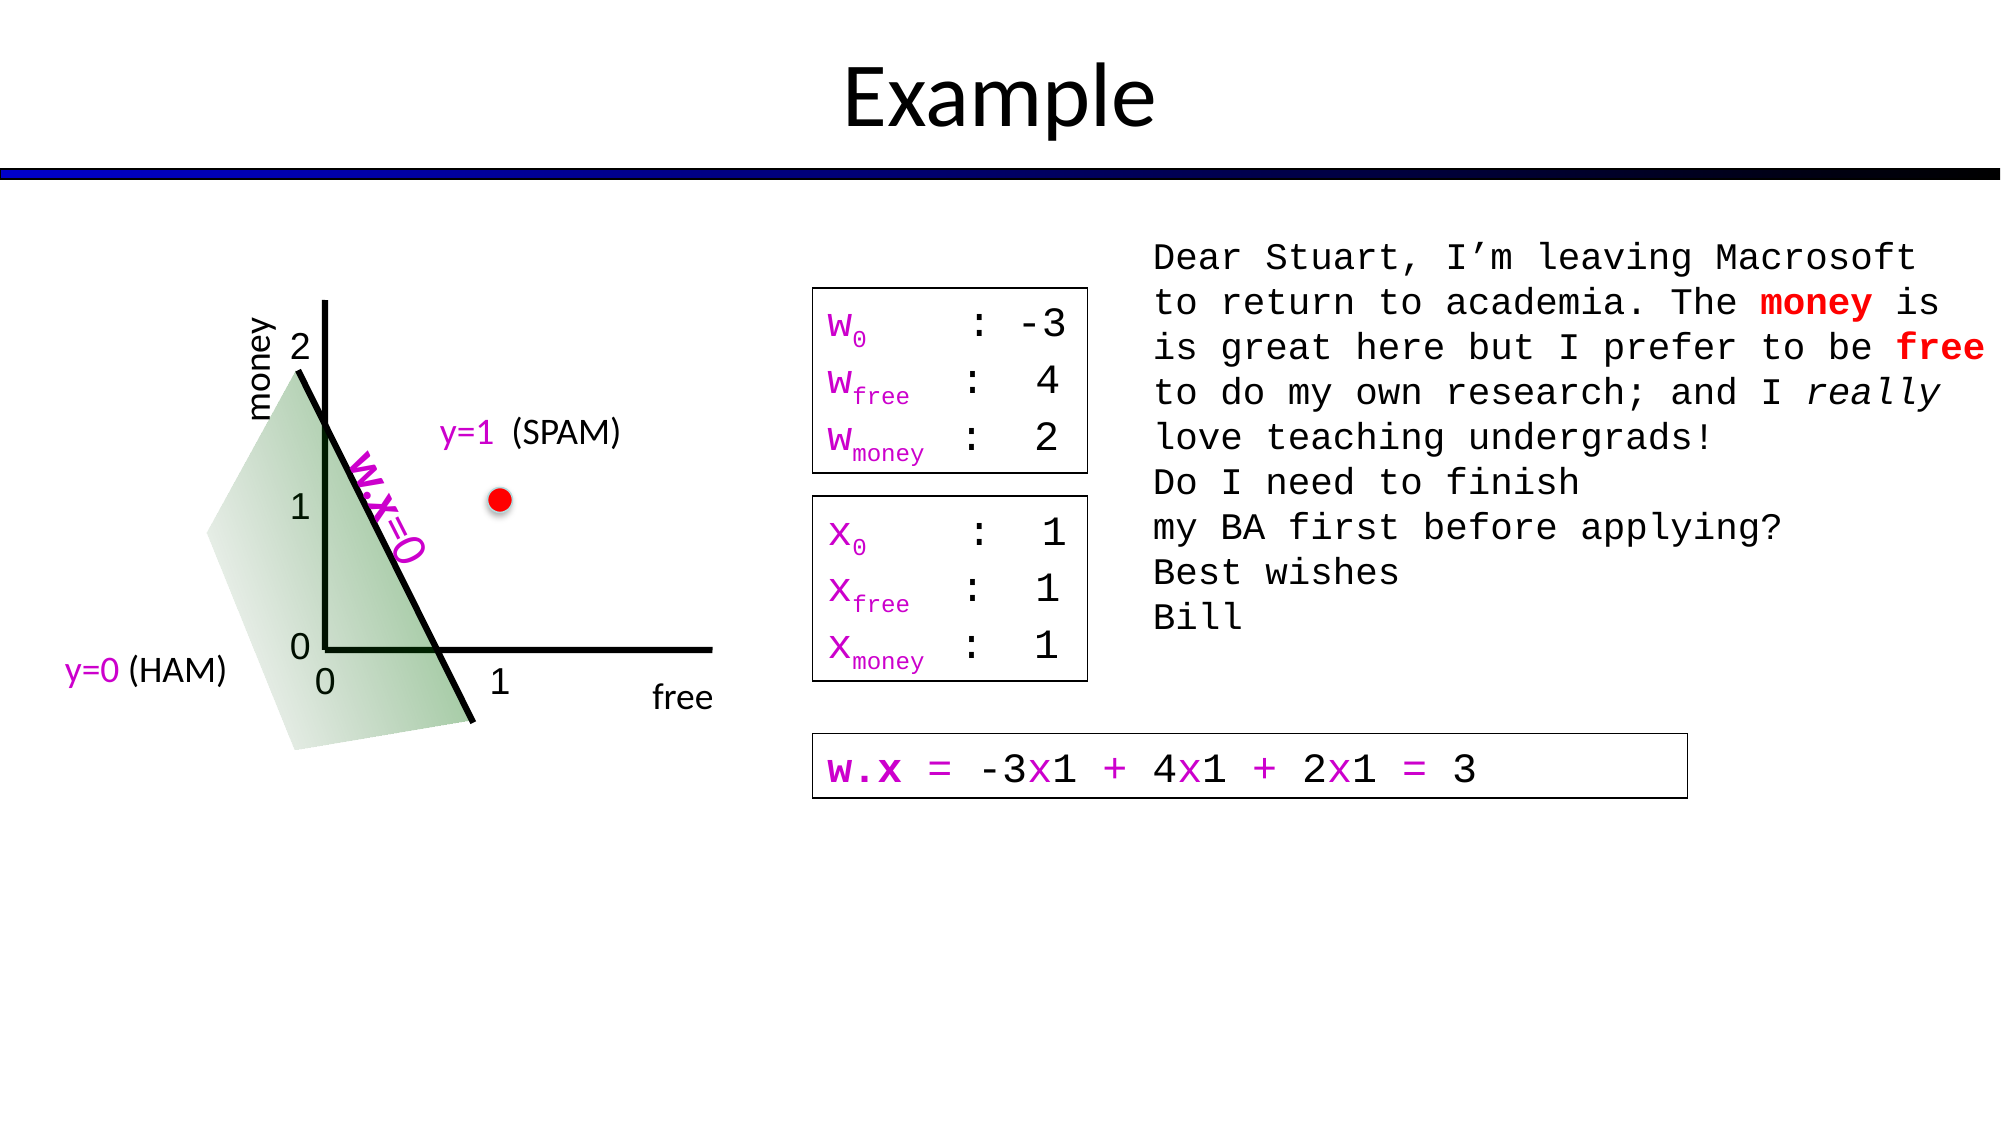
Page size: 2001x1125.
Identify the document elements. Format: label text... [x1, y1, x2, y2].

text_box x0 : 1 xfree : 1 xmoney : 1 [866, 495, 1088, 682]
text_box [49, 212, 863, 763]
text_box w.x = -3x1 + 4x1 + 2x1 = 3 [812, 733, 1688, 799]
title Example [0, 0, 2000, 184]
text_box Dear Stuart, I’m leaving Macrosoft to return to academia. The money is is great here but I prefer to be free to do my own research; and I really love teaching undergrads! Do I need to finish my BA first before applying? Best wishes Bill [1138, 224, 2000, 645]
text_box w0 : -3 wfree : 4 wmoney : 2 [866, 287, 1088, 474]
